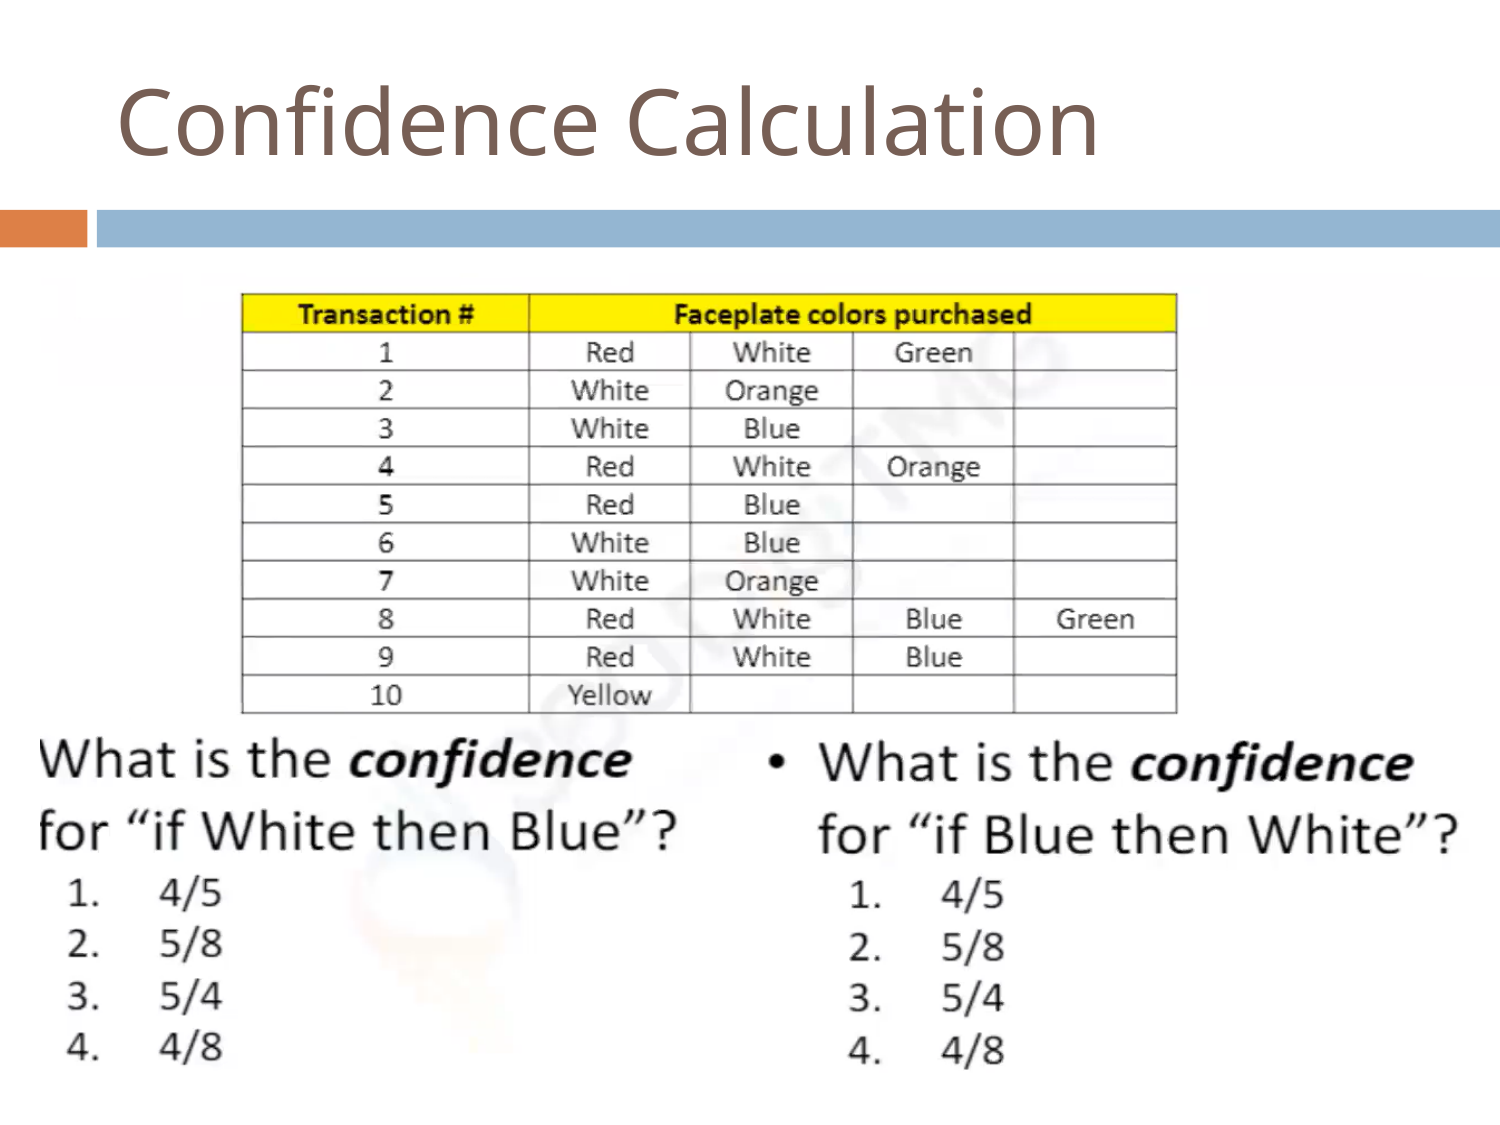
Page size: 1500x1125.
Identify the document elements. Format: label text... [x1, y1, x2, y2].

picture [39, 273, 1500, 1074]
title Confidence Calculation [100, 37, 1438, 200]
